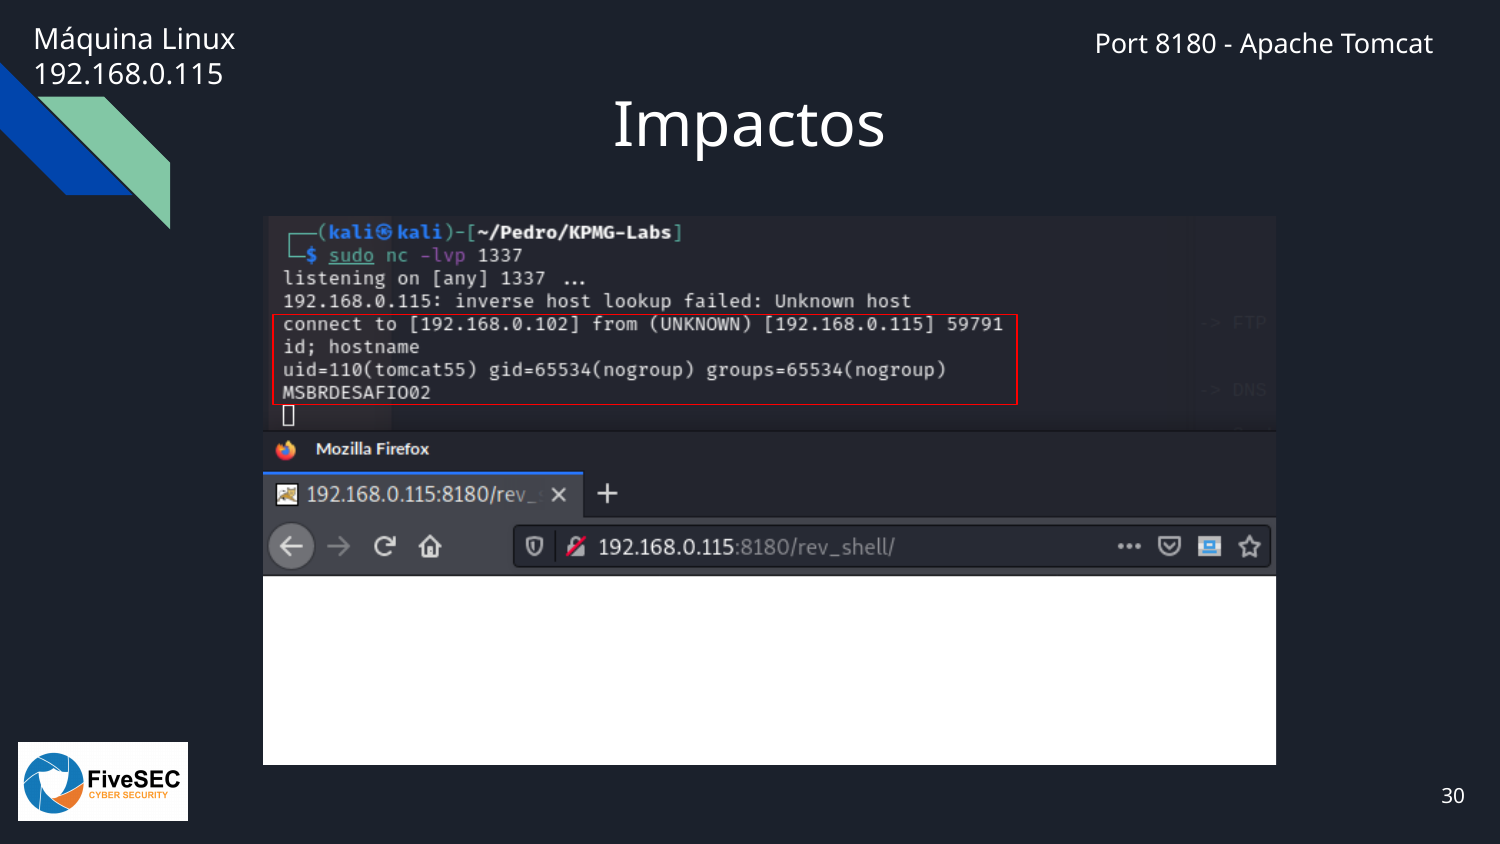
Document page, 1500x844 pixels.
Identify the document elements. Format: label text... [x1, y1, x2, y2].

picture [17, 742, 188, 821]
picture [262, 215, 1277, 766]
text_box Impactos [519, 69, 981, 174]
text_box Máquina Linux 192.168.0.115 [18, 5, 338, 106]
text_box Port 8180 - Apache Tomcat [1033, 10, 1495, 74]
slide_number ‹#› [1389, 764, 1480, 830]
